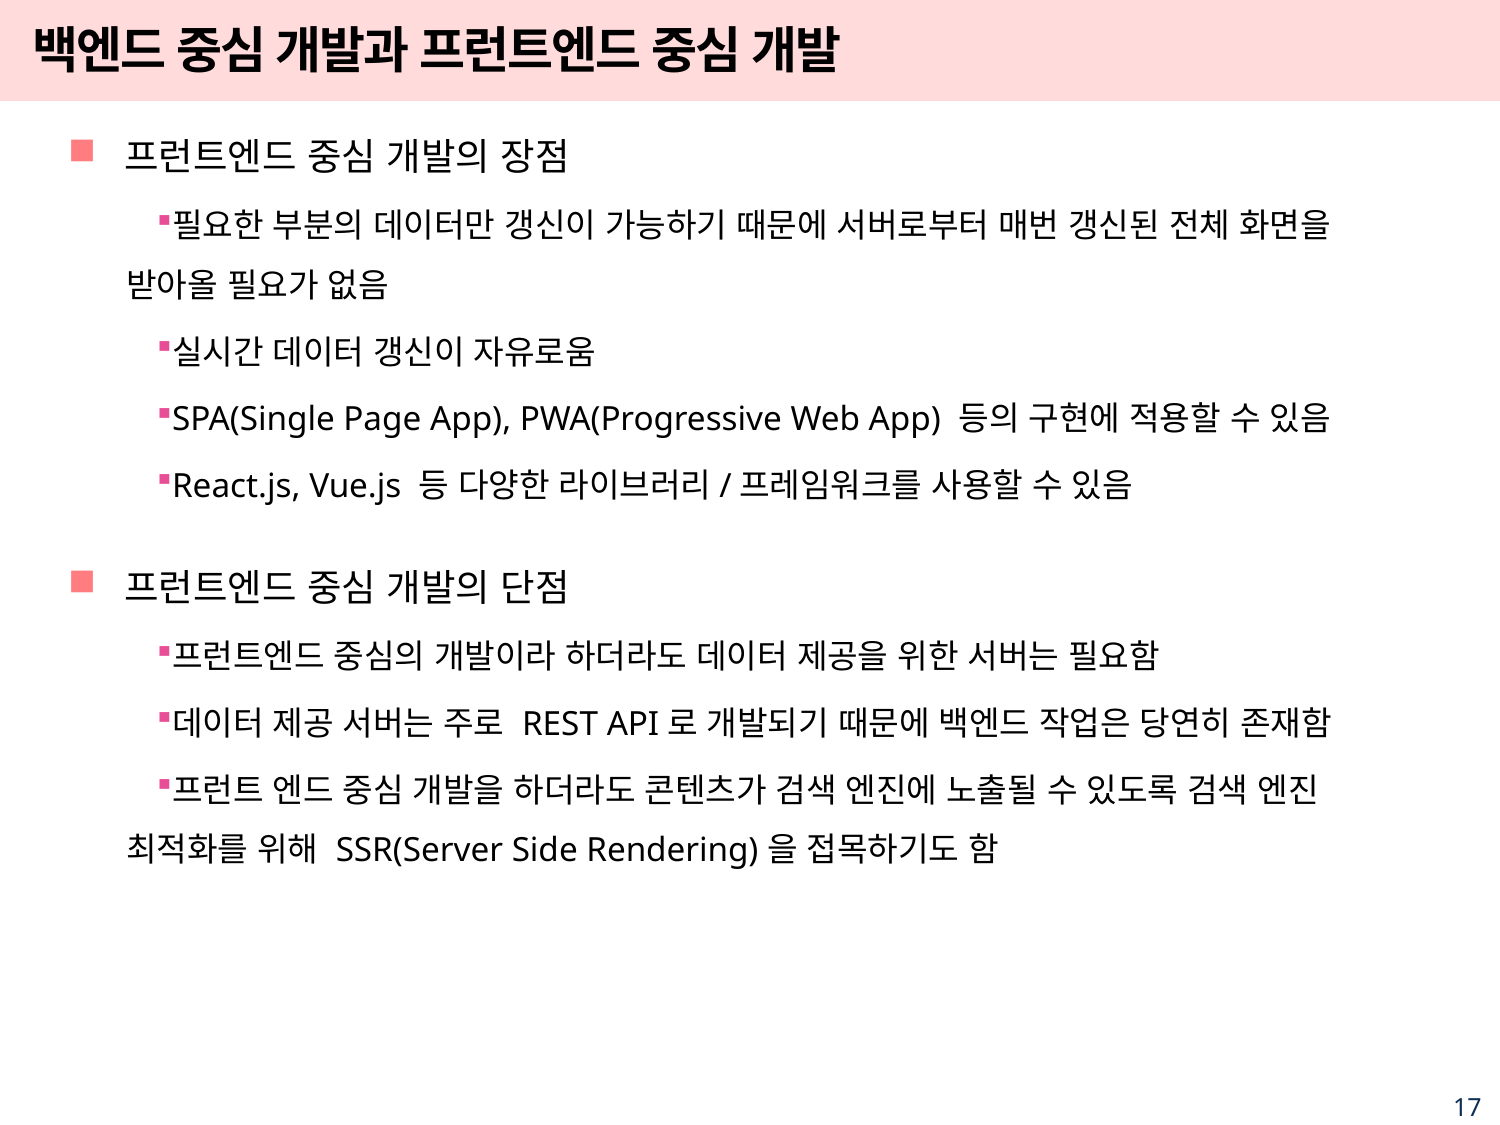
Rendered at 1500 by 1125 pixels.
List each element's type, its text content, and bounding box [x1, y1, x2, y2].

list 프런트엔드 중심 개발의 장점 필요한 부분의 데이터만 갱신이 가능하기 때문에 서버로부터 매번 갱신된 전체 화면을 받아올 필요가 없음 실시간 데이터 갱신이 자유로움 SPA(Single Page App), PWA(Progressive Web App) 등의 구현에 적용할 수 있음 React.js, Vue.js 등 다양한 라이브러리/프레임워크를 사용할 수 있음 프런트엔드 중심 개발의 단점 프런트엔드 중심의 개발이라 하더라도 데이터 제공을 위한 서버는 필요함 데이터 제공 서버는 주로 REST API로 개발되기 때문에 백엔드 작업은 당연히 존재함 프런트 엔드 중심 개발을 하더라도 콘텐츠가 검색 엔진에 노출될 수 있도록 검색 엔진 최적화를 위해 SSR(Server Side Rendering)을 접목하기도 함 [53, 125, 1425, 1005]
title 백엔드 중심 개발과 프런트엔드 중심 개발 [17, 10, 1295, 89]
